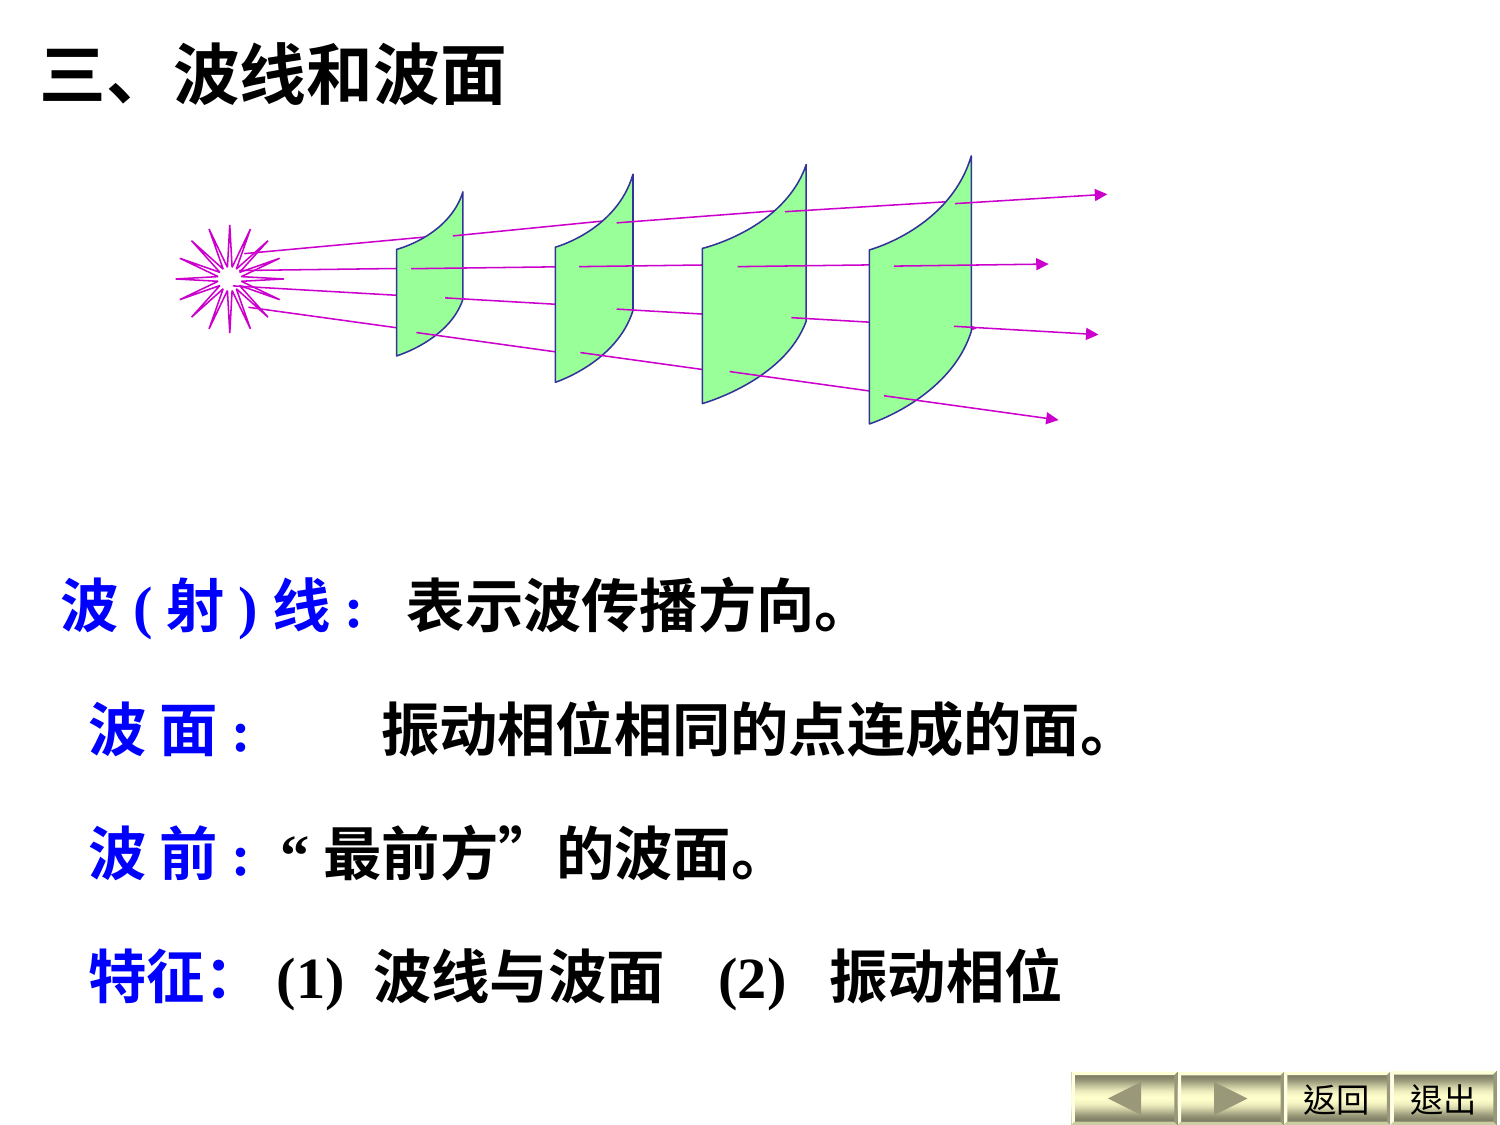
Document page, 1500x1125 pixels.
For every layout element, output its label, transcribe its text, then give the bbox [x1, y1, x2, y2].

slide_number [1141, 1045, 1492, 1124]
text_box 三、波线和波面 [24, 25, 588, 121]
text_box 波(射)线: 表示波传播方向。 波 面: 振动相位相同的点连成的面。 波 前: “最前方”的波面。 特征：(1) 波线与波面 (2) 振动相位 [46, 519, 1291, 1018]
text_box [175, 155, 1108, 425]
